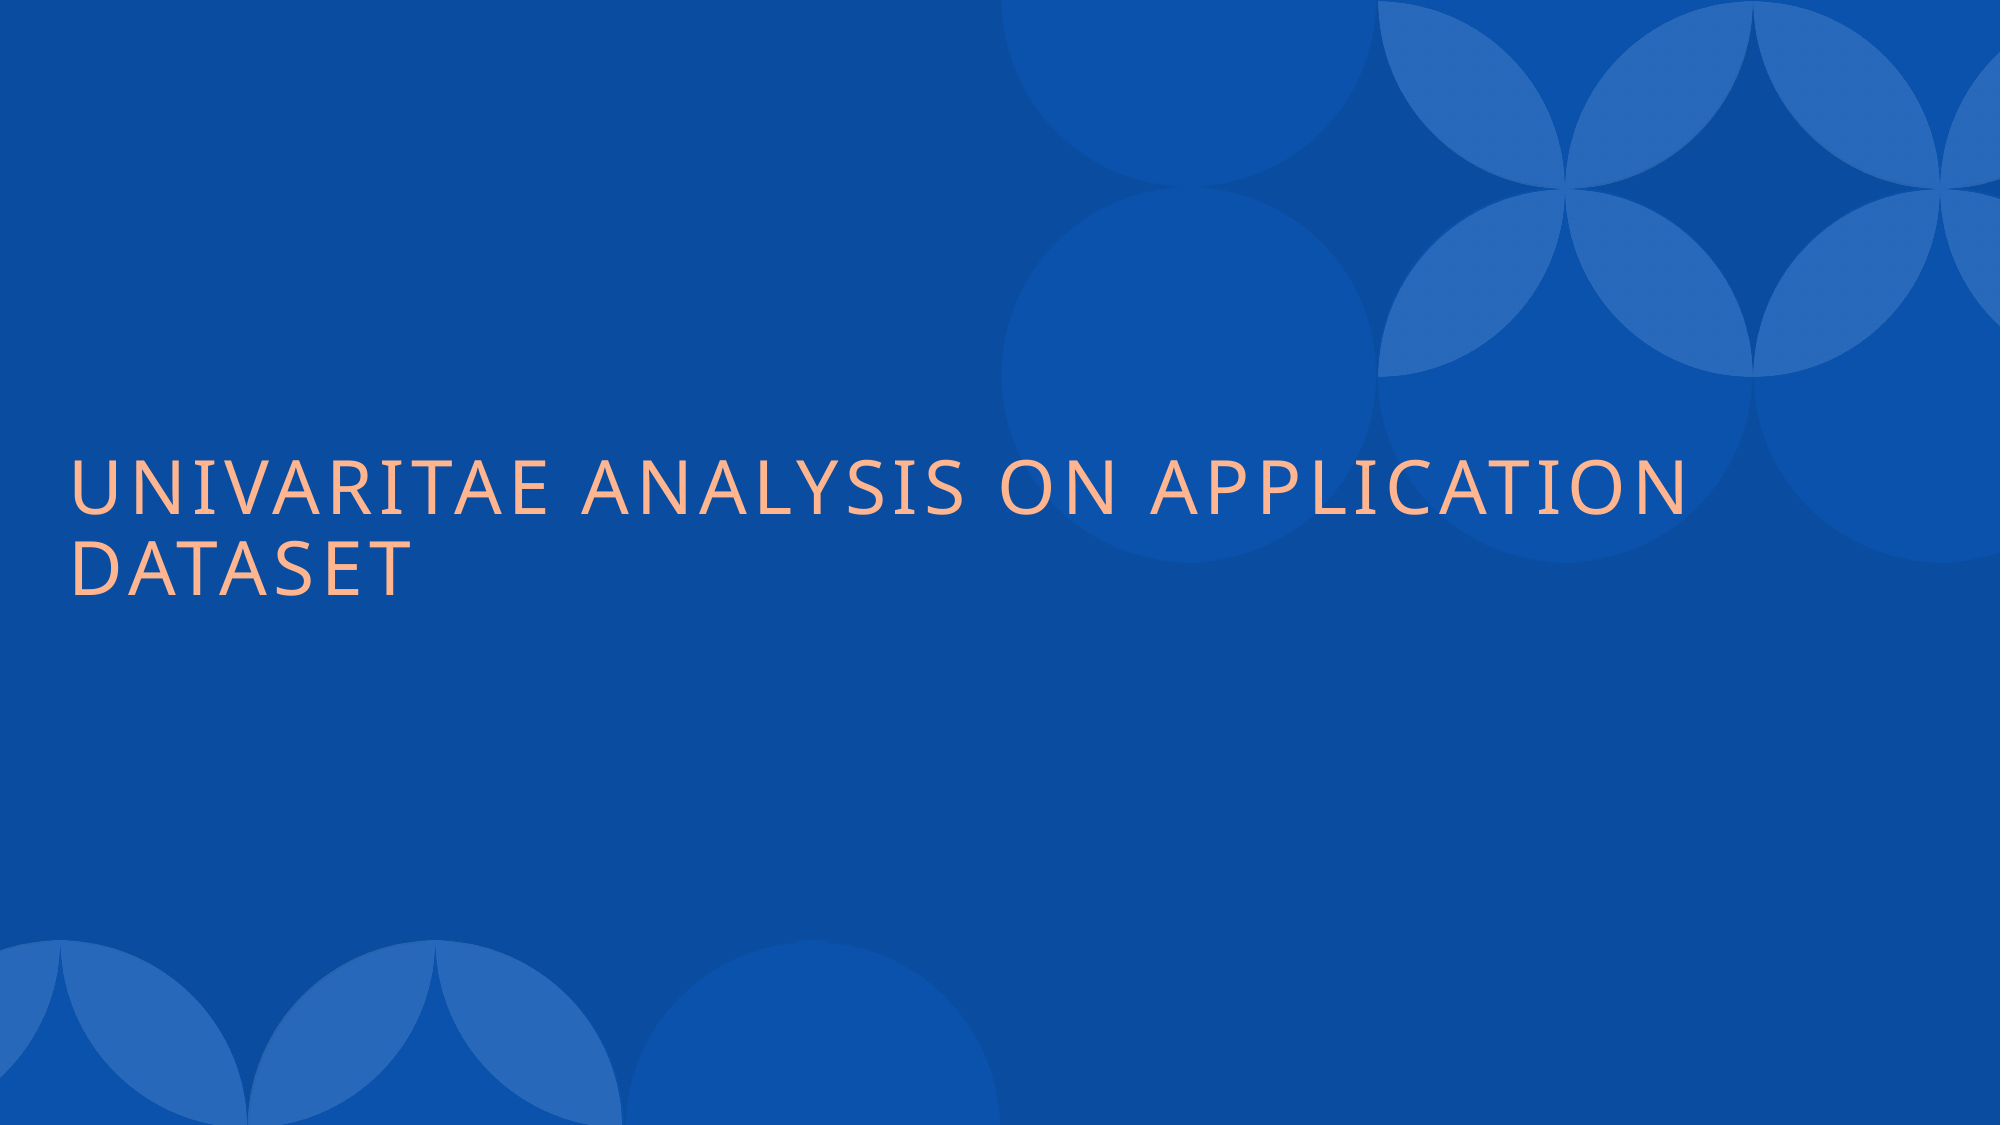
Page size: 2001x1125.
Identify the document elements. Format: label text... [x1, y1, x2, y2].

picture [999, 0, 2000, 563]
title UNIVARITAE ANALYSIS ON APPLICATION DATASET [68, 449, 1982, 591]
picture [0, 940, 1000, 1125]
